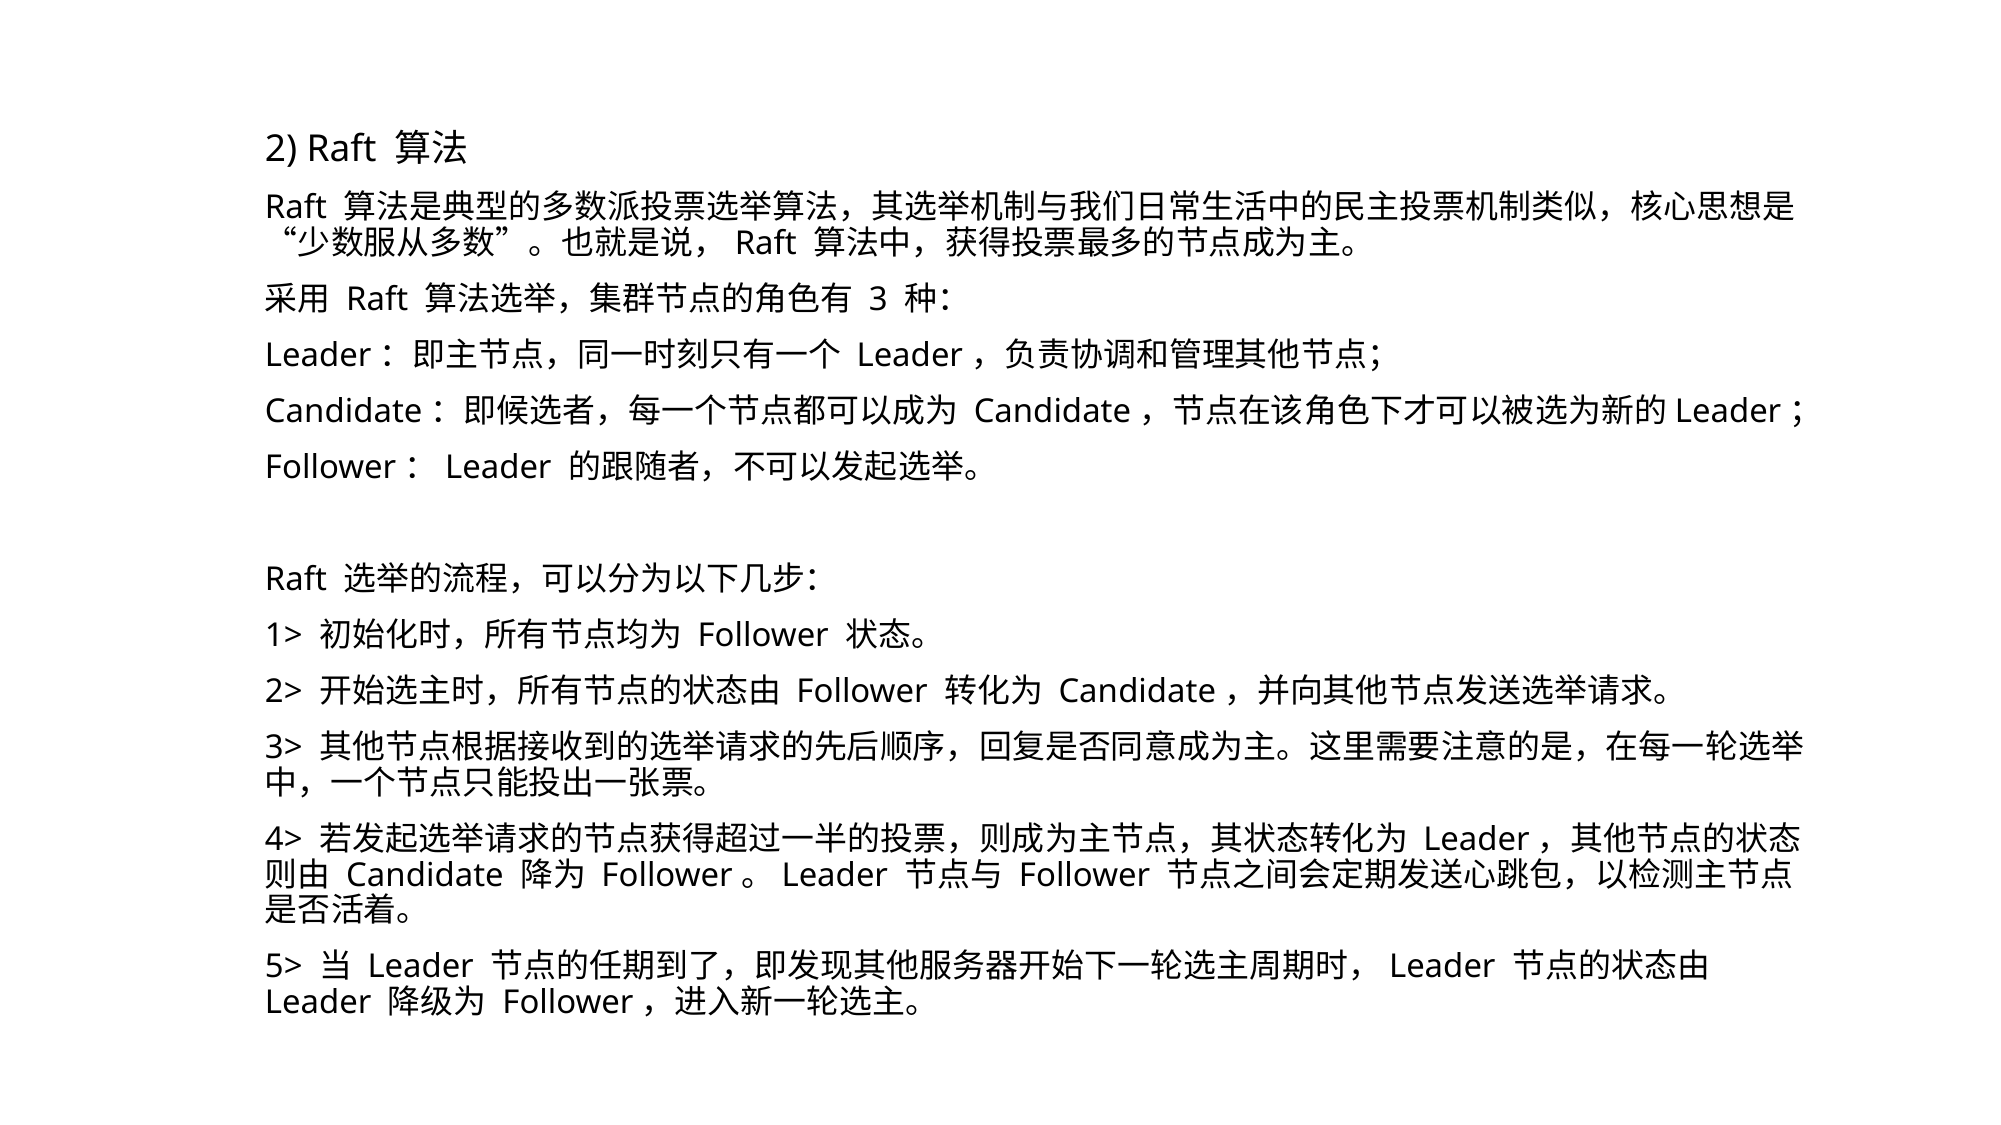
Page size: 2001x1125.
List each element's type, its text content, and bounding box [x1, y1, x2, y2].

subtitle 2) Raft 算法 Raft 算法是典型的多数派投票选举算法，其选举机制与我们日常生活中的民主投票机制类似，核心思想是“少数服从多数”。也就是说，Raft 算法中，获得投票最多的节点成为主。 采用 Raft 算法选举，集群节点的角色有 3 种： Leader：即主节点，同一时刻只有一个 Leader，负责协调和管理其他节点； Candidate：即候选者，每一个节点都可以成为 Candidate，节点在该角色下才可以被选为新的Leader； Follower：Leader 的跟随者，不可以发起选举。 Raft 选举的流程，可以分为以下几步： 1> 初始化时，所有节点均为 Follower 状态。 2> 开始选主时，所有节点的状态由 Follower 转化为 Candidate，并向其他节点发送选举请求。 3> 其他节点根据接收到的选举请求的先后顺序，回复是否同意成为主。这里需要注意的是，在每一轮选举中，一个节点只能投出一张票。 4> 若发起选举请求的节点获得超过一半的投票，则成为主节点，其状态转化为 Leader，其他节点的状态则由 Candidate 降为 Follower。Leader 节点与 Follower 节点之间会定期发送心跳包，以检测主节点是否活着。 5> 当 Leader 节点的任期到了，即发现其他服务器开始下一轮选主周期时，Leader 节点的状态由 Leader 降级为 Follower，进入新一轮选主。 [249, 122, 1841, 1044]
